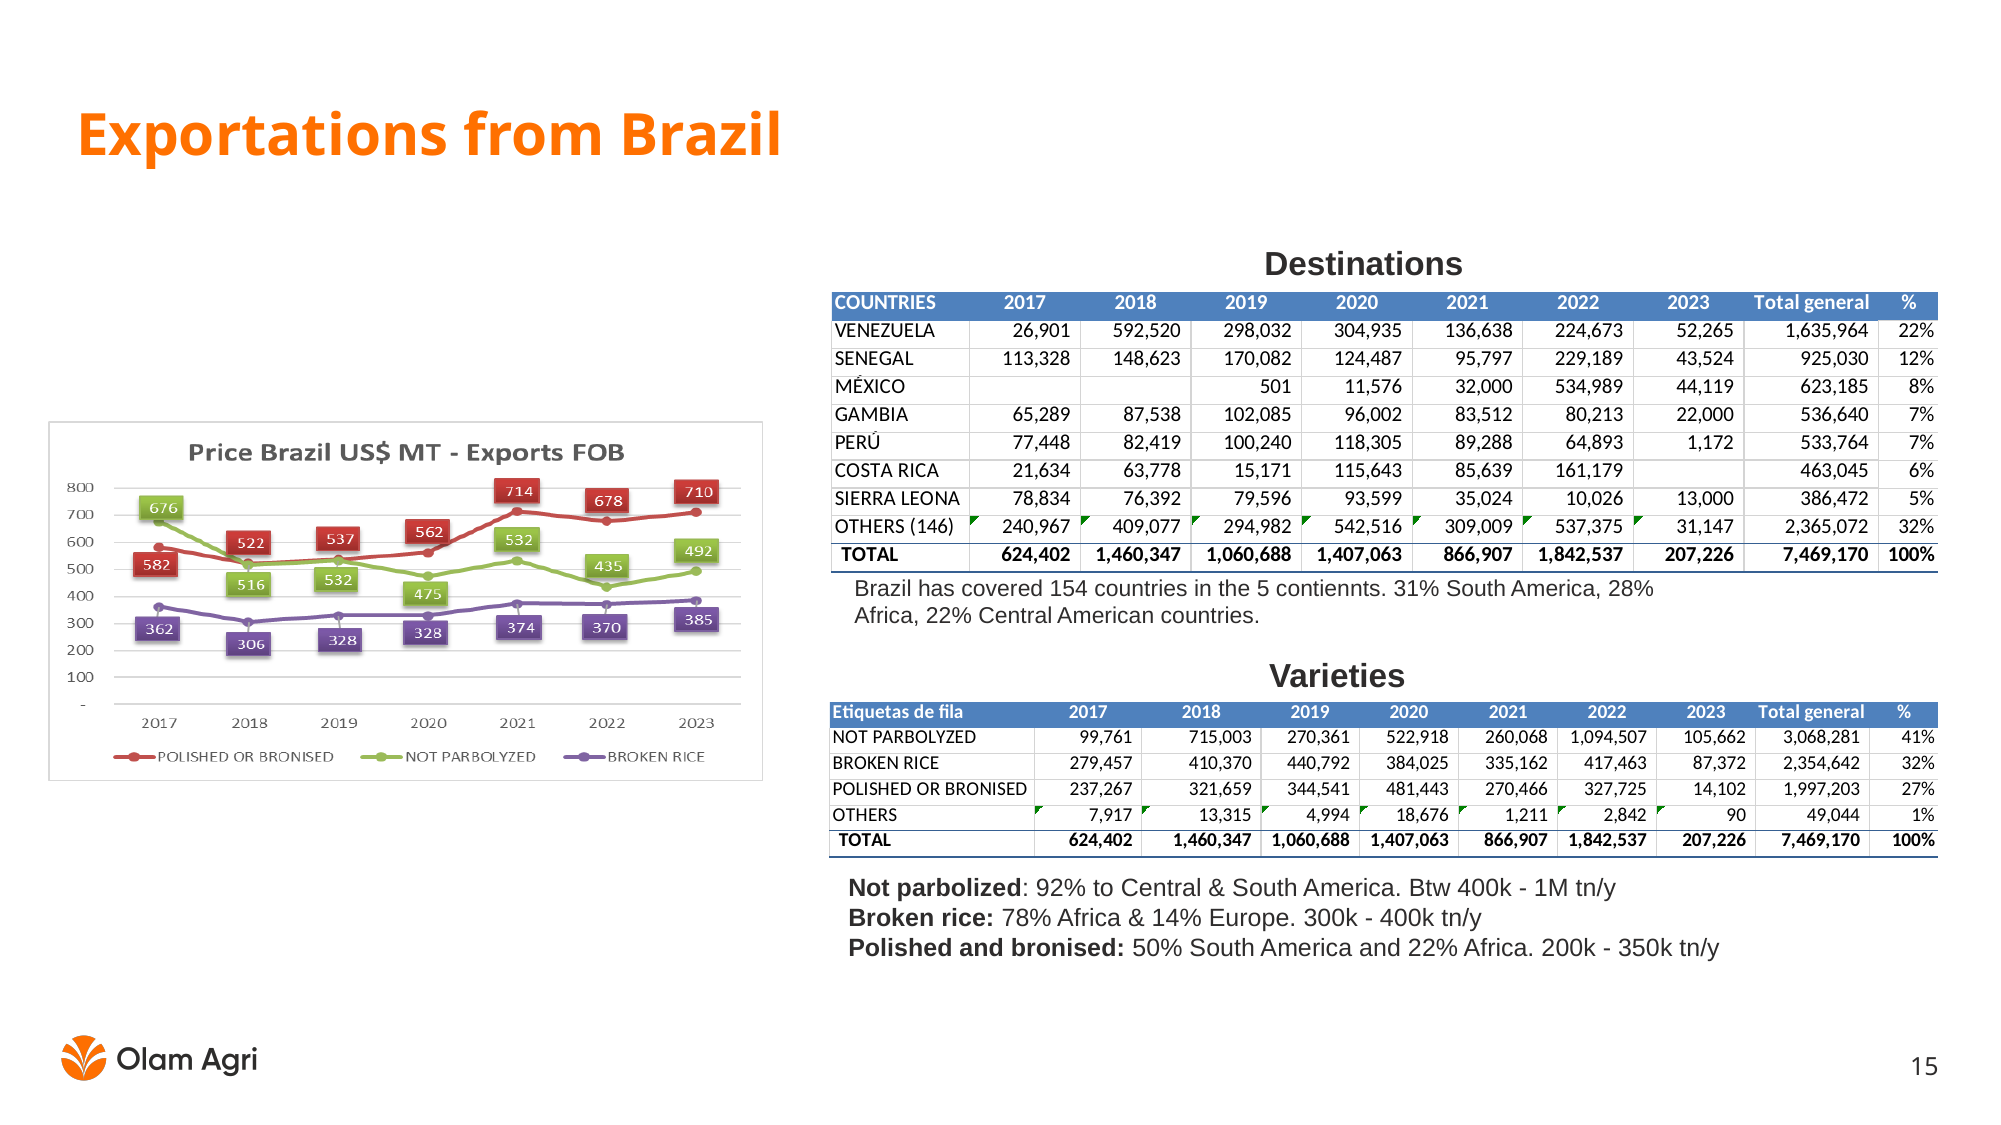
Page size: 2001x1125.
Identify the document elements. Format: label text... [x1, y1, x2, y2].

picture [48, 421, 763, 781]
text_box 15 [1488, 1050, 1939, 1078]
list Exportations from Brazil [61, 97, 1939, 182]
text_box Brazil has covered 154 countries in the 5 contiennts. 31% South America, 28% Africa, 22% Central American countries. [839, 574, 1706, 636]
text_box Varieties [1102, 647, 1573, 701]
text_box Destinations [1128, 234, 1599, 289]
picture [39, 1013, 279, 1103]
text_box Not parbolized: 92% to Central & South America. Btw 400k - 1M tn/y Broken rice: 78% Africa & 14% Europe. 300k - 400k tn/y Polished and bronised: 50% South America and 22% Africa. 200k - 350k tn/y [833, 863, 1912, 969]
picture [830, 291, 1939, 574]
picture [829, 701, 1939, 858]
